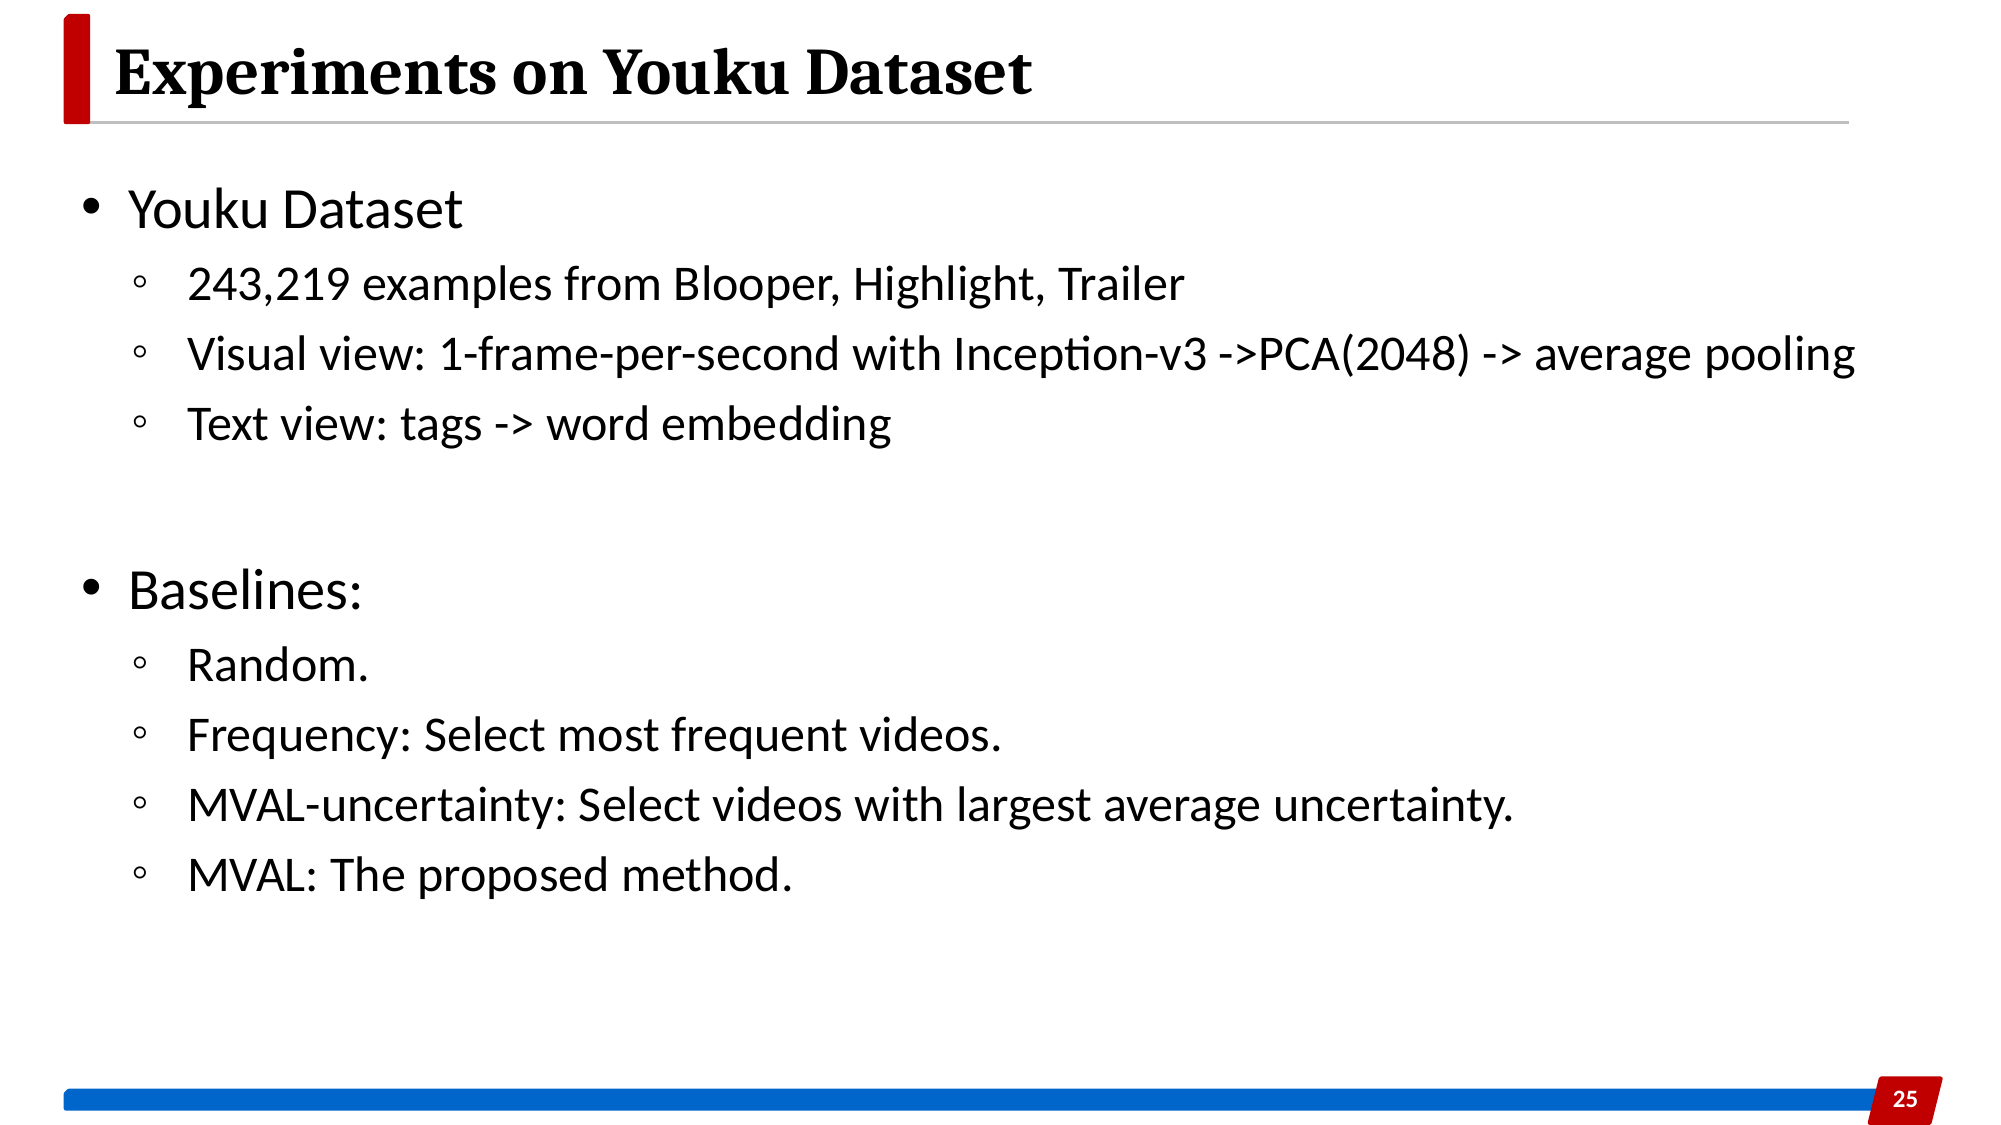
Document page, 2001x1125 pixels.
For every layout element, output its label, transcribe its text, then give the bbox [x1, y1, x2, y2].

title Experiments on Youku Dataset [99, 34, 1900, 102]
list Youku Dataset 243,219 examples from Blooper, Highlight, Trailer Visual view: 1-frame-per-second with Inception-v3 ->PCA(2048) -> average pooling Text view: tags -> word embedding Baselines: Random. Frequency: Select most frequent videos. MVAL-uncertainty: Select videos with largest average uncertainty. MVAL: The proposed method. [65, 163, 1934, 1059]
slide_number 25 [1820, 1075, 1991, 1125]
